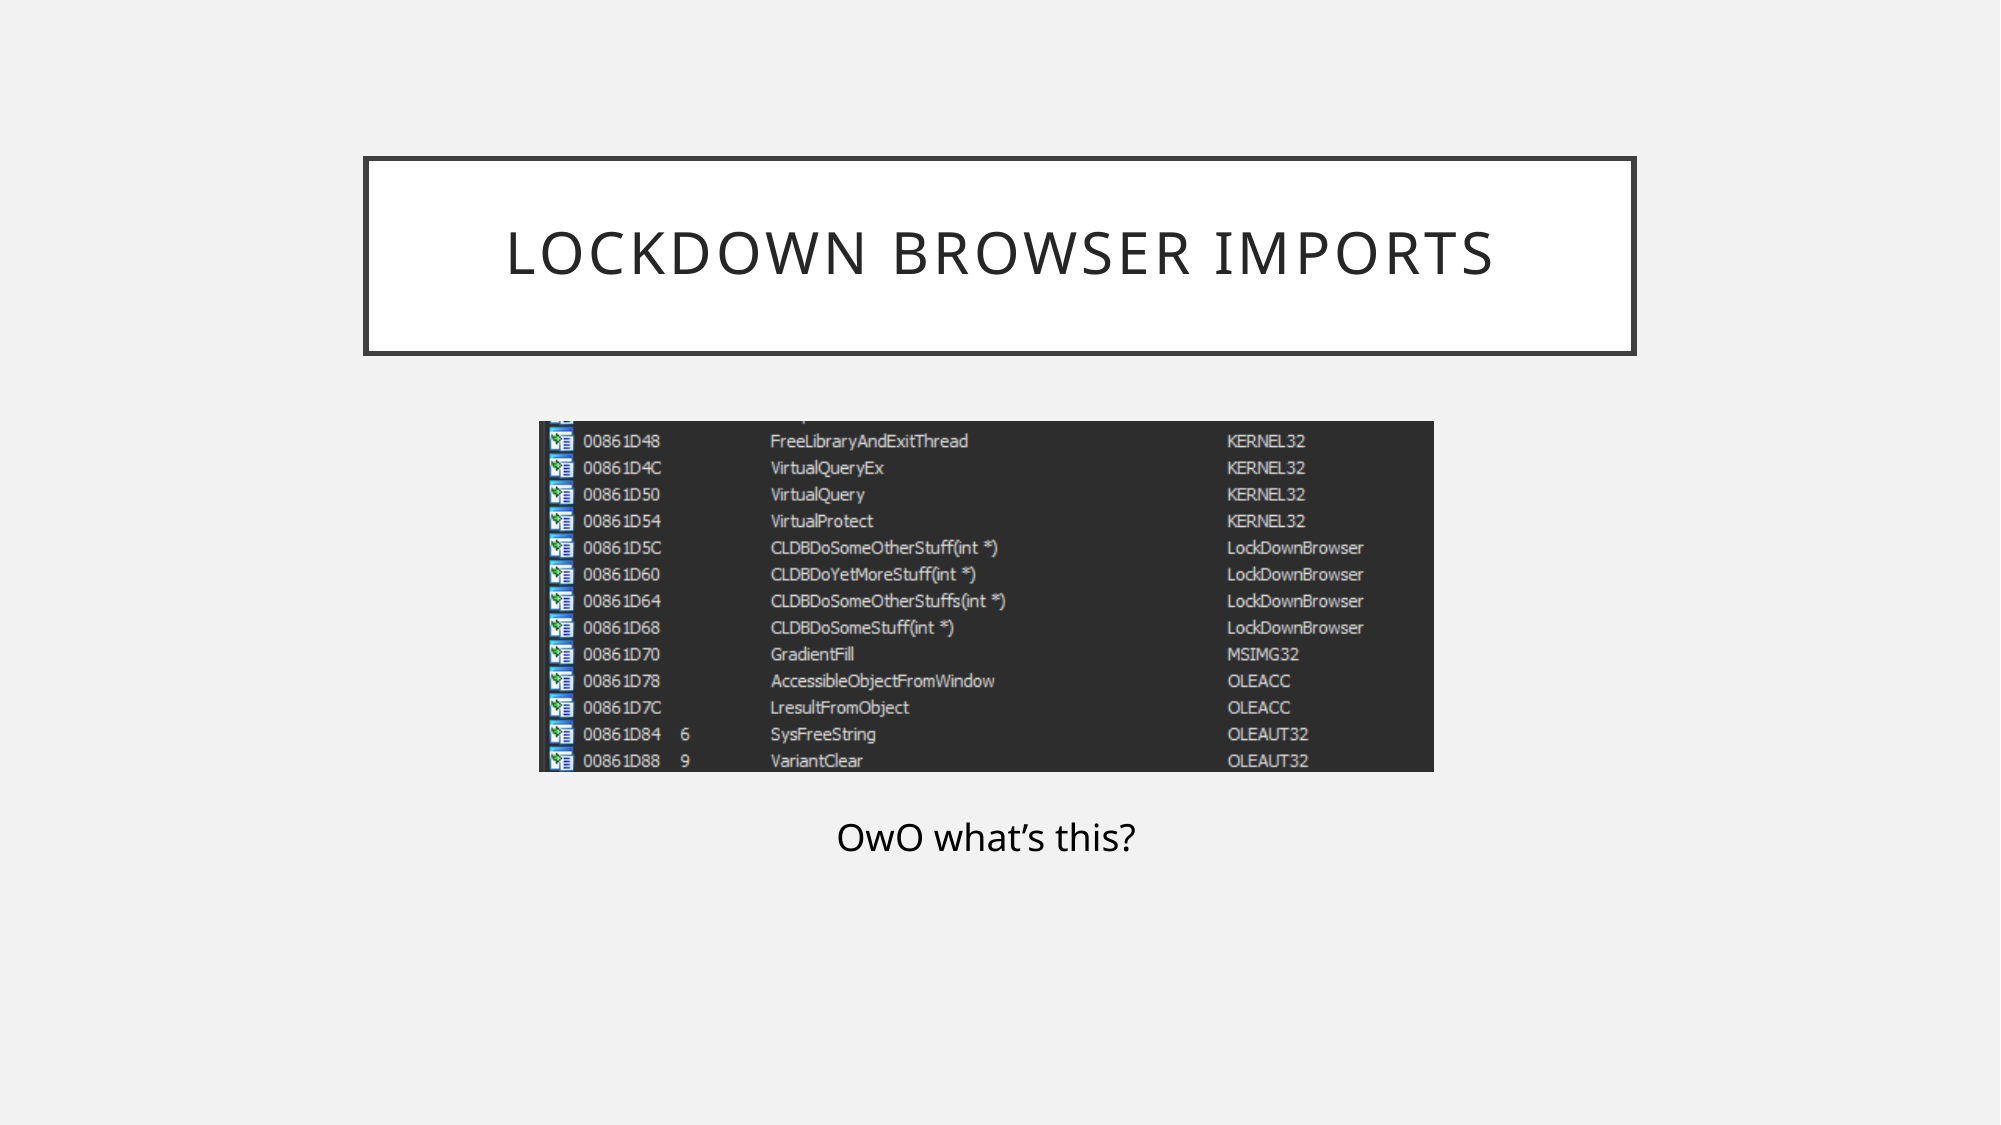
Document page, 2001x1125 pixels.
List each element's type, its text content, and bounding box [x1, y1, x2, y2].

text_box OwO what’s this? [539, 806, 1433, 867]
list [539, 421, 1434, 772]
title Lockdown browser imports [363, 156, 1637, 356]
